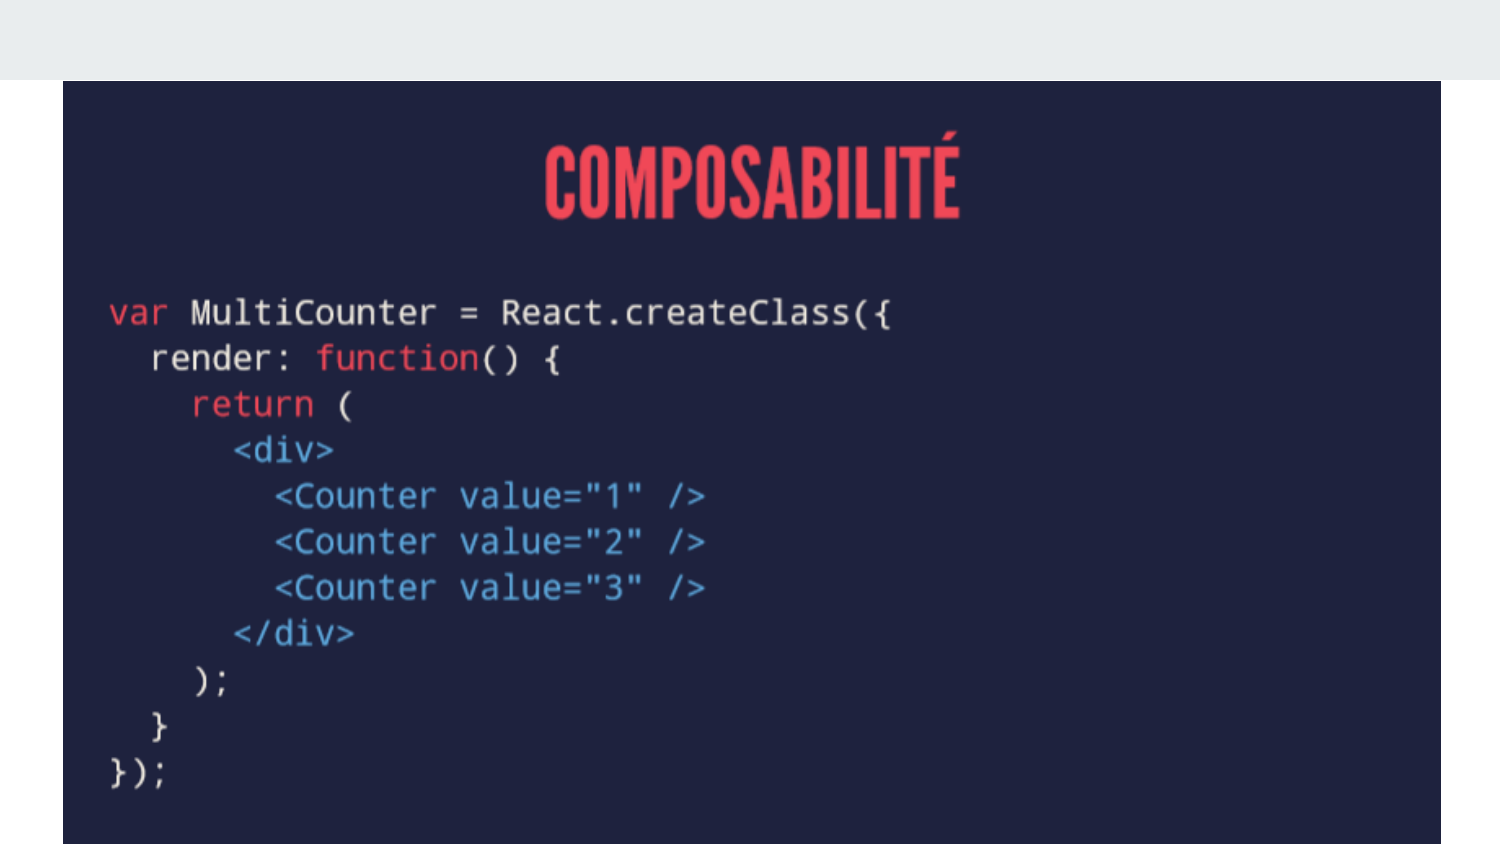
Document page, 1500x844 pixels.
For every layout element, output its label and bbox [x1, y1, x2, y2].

picture [63, 81, 1441, 844]
